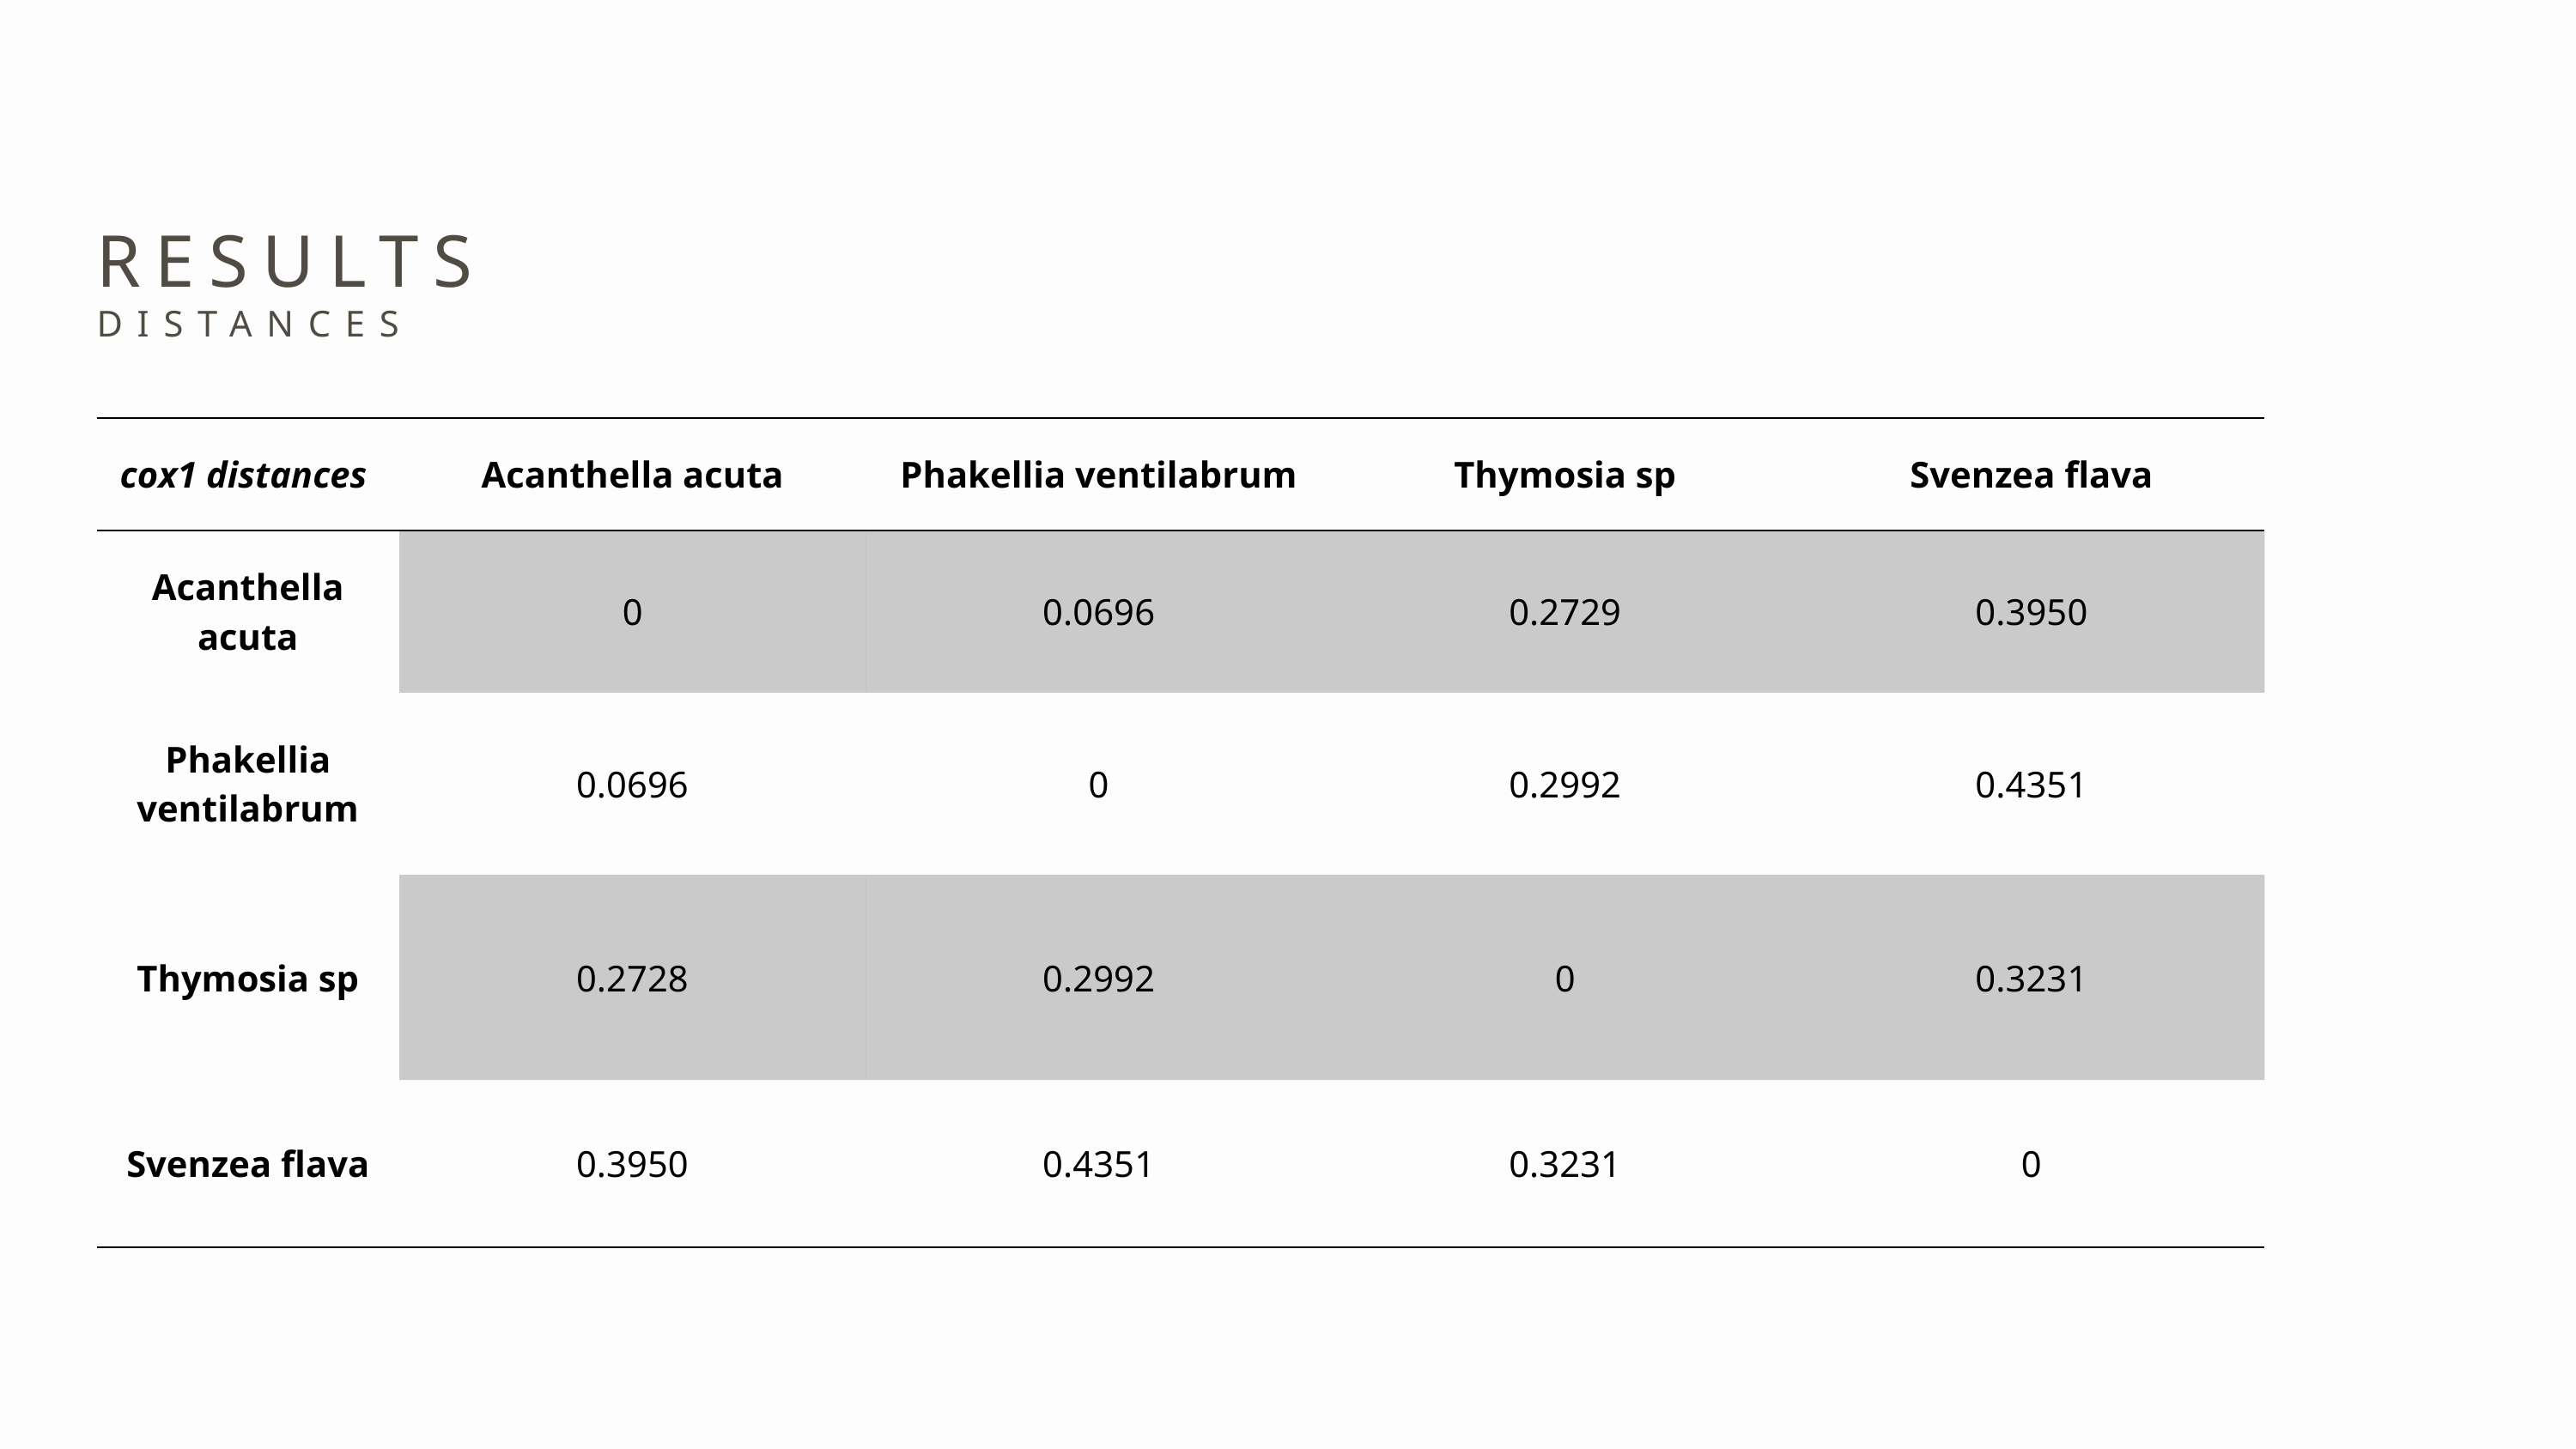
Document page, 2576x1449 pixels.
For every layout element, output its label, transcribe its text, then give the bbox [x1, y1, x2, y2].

table_cell Phakellia ventilabrum [97, 693, 399, 875]
table_cell 0.2729 [1332, 531, 1798, 693]
table_header Svenzea flava [1798, 419, 2264, 530]
table_cell 0.2992 [866, 875, 1332, 1080]
table_cell 0.4351 [866, 1080, 1332, 1246]
table_header Thymosia sp [1332, 419, 1798, 530]
table_cell 0.3950 [399, 1080, 866, 1246]
table_cell Svenzea flava [97, 1080, 399, 1246]
table_cell 0.3231 [1332, 1080, 1798, 1246]
table_header cox1 distances [97, 419, 399, 530]
table_cell 0.0696 [866, 531, 1332, 693]
table_cell Thymosia sp [97, 875, 399, 1080]
table_cell 0.2728 [399, 875, 866, 1080]
table_cell 0 [1798, 1080, 2264, 1246]
table_cell 0.3231 [1798, 875, 2264, 1080]
table_cell 0.2992 [1332, 693, 1798, 875]
table_cell 0 [866, 693, 1332, 875]
table_cell 0.4351 [1798, 693, 2264, 875]
table_header Phakellia ventilabrum [866, 419, 1332, 530]
table_cell 0 [399, 531, 866, 693]
table_cell 0.0696 [399, 693, 866, 875]
table_cell Acanthella acuta [97, 531, 399, 693]
text_box RESULTS DISTANCES [96, 201, 1116, 345]
table_header Acanthella acuta [399, 419, 866, 530]
table_cell 0 [1332, 875, 1798, 1080]
table_cell 0.3950 [1798, 531, 2264, 693]
